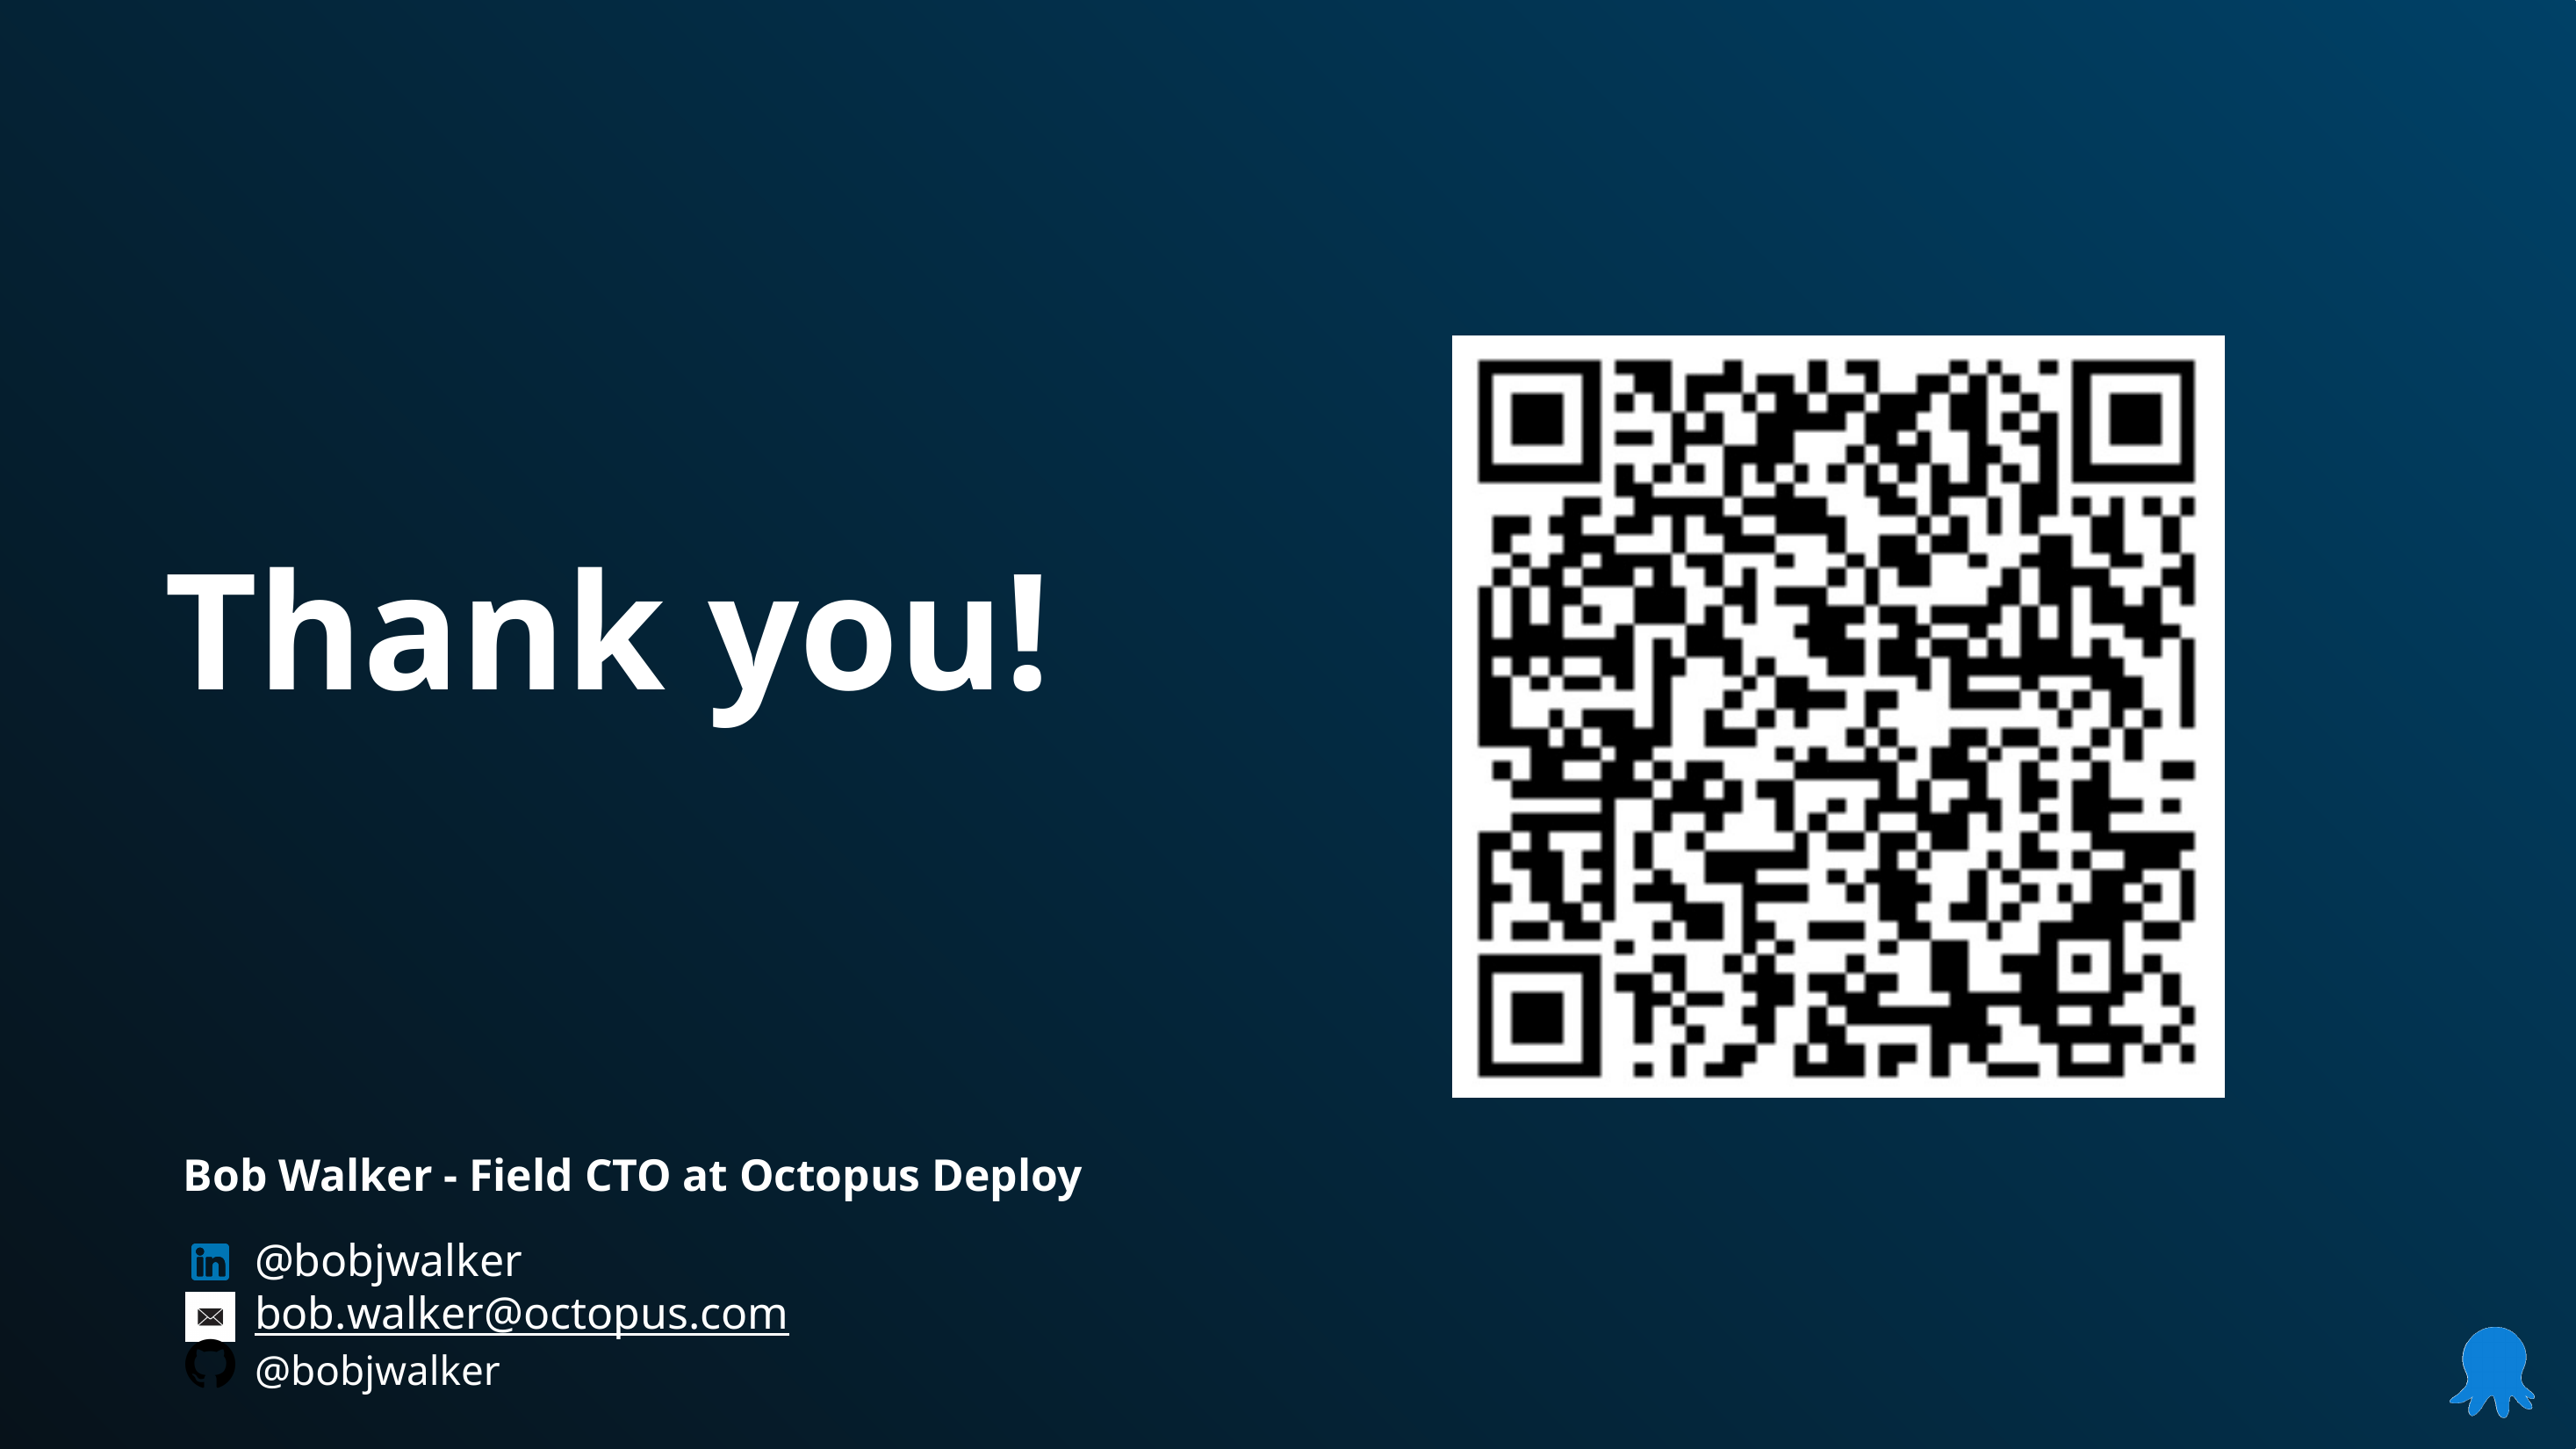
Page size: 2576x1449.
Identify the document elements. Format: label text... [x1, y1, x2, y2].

picture [191, 1244, 229, 1281]
picture [185, 1292, 235, 1388]
text_box @bobjwalker bob.walker@octopus.com @bobjwalker [241, 1219, 963, 1408]
picture [1451, 335, 2225, 1098]
title Thank you! [151, 488, 1447, 961]
subtitle Bob Walker - Field CTO at Octopus Deploy [170, 1132, 1655, 1207]
picture [2449, 1327, 2543, 1418]
